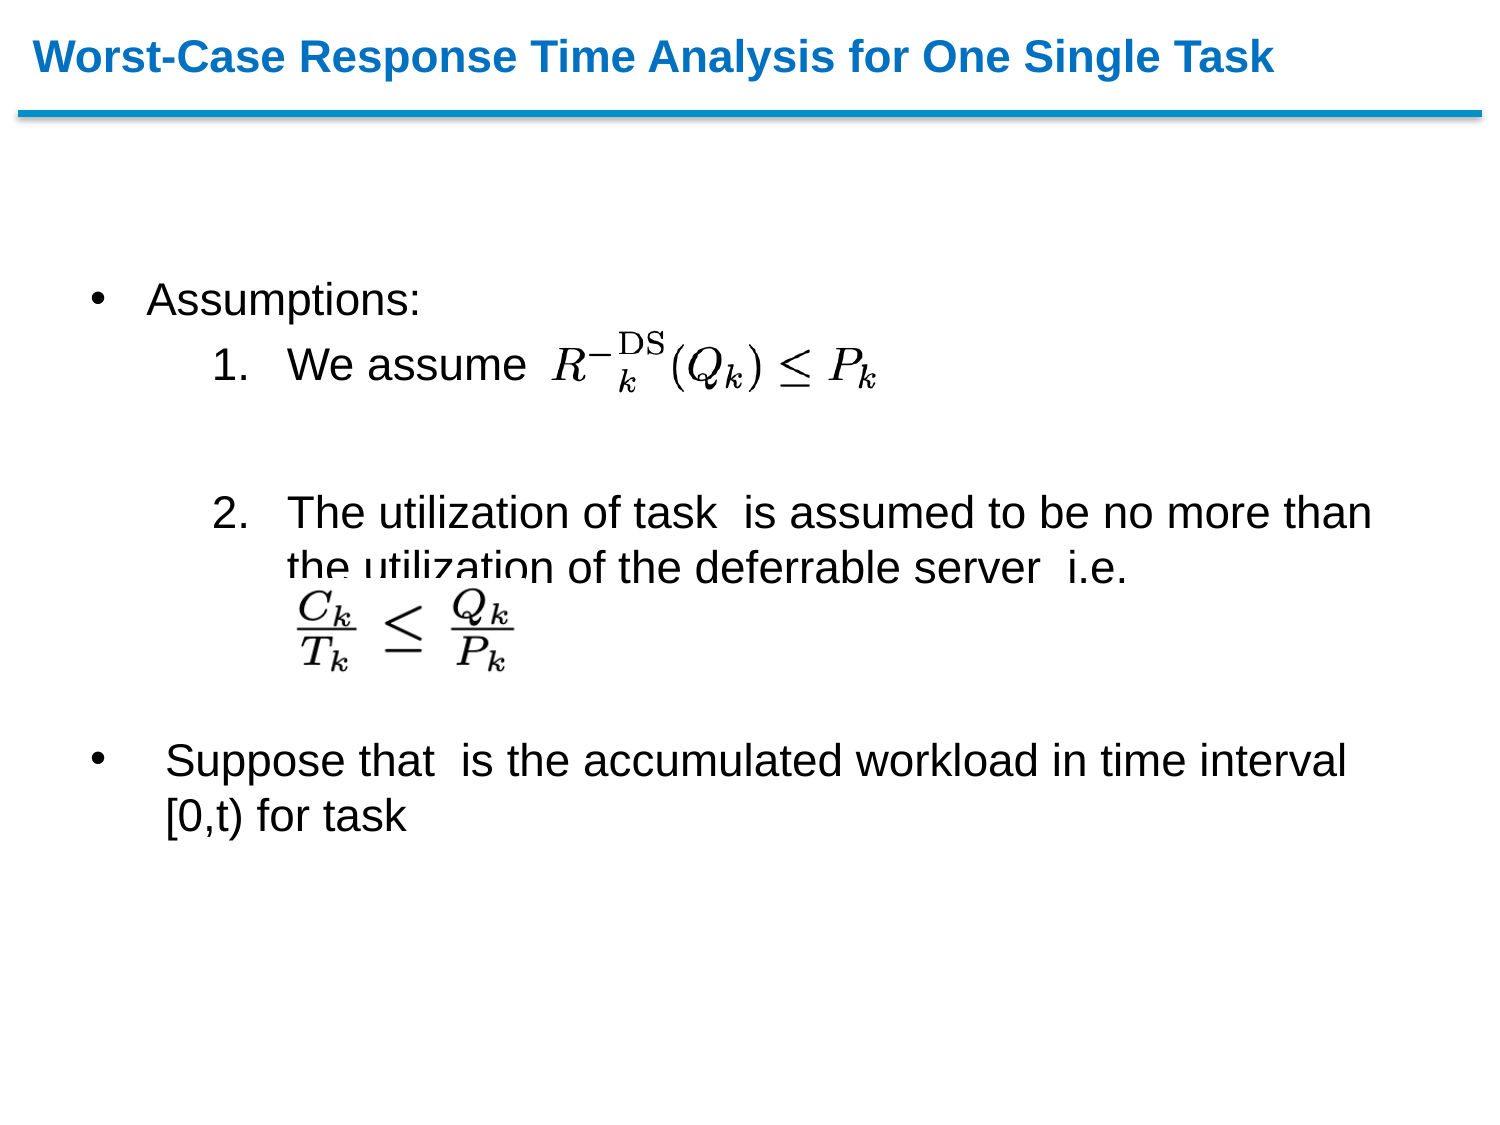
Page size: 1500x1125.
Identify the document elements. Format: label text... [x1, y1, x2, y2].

title Worst-Case Response Time Analysis for One Single Task [17, 19, 1385, 114]
picture [541, 323, 883, 406]
picture [278, 578, 525, 690]
